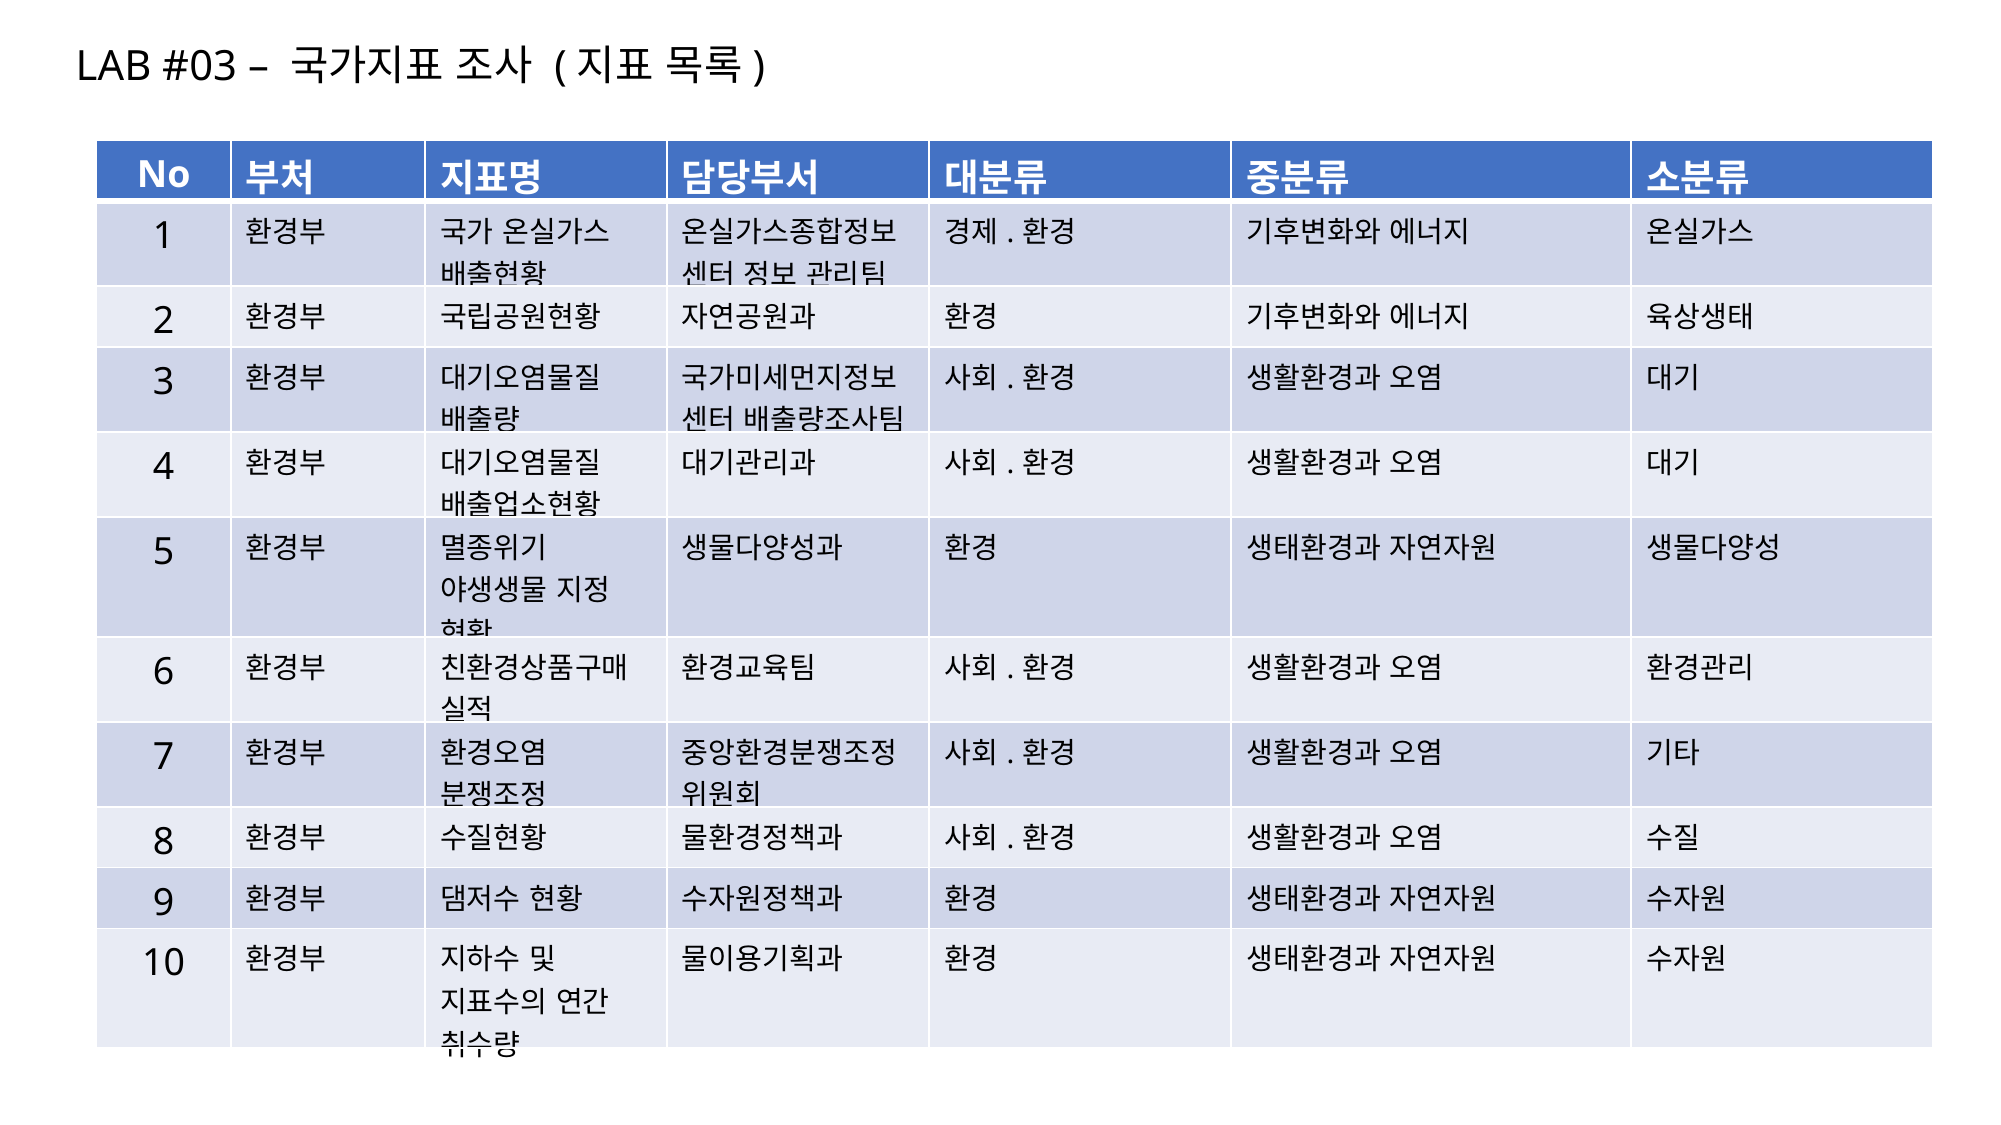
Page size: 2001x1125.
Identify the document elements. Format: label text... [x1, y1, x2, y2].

table_cell 경제.환경 [930, 204, 1230, 285]
table_cell 멸종위기 야생생물 지정 현황 [426, 518, 666, 636]
table_cell 기타 [1632, 723, 1932, 806]
table_cell 환경 [930, 287, 1230, 346]
table_cell 환경 [930, 518, 1230, 636]
table_cell 수질현황 [426, 808, 666, 867]
table_cell 환경부 [232, 808, 424, 867]
table_cell 9 [97, 868, 230, 928]
table_cell 환경부 [232, 287, 424, 346]
table_cell 기후변화와 에너지 [1232, 287, 1630, 346]
text_box LAB #03 – 국가지표 조사 (지표 목록) [60, 31, 819, 96]
table_cell 물환경정책과 [668, 808, 928, 867]
table_cell 환경관리 [1632, 638, 1932, 721]
table_cell 온실가스 [1632, 204, 1932, 285]
table_cell 환경부 [232, 638, 424, 721]
table_cell 환경부 [232, 518, 424, 636]
table_cell 사회.환경 [930, 808, 1230, 867]
table_cell 생활환경과 오염 [1232, 723, 1630, 806]
table_cell 사회.환경 [930, 638, 1230, 721]
table_cell 10 [97, 929, 230, 1047]
table_header 부처 [232, 141, 424, 198]
table_cell 환경부 [232, 204, 424, 285]
table_cell 3 [97, 348, 230, 431]
table_cell 국가 온실가스 배출현황 [426, 204, 666, 285]
table_cell 2 [97, 287, 230, 346]
table_header 지표명 [426, 141, 666, 198]
table_cell 환경 [930, 868, 1230, 928]
table_cell 환경부 [232, 433, 424, 516]
table_cell 생물다양성 [1632, 518, 1932, 636]
table_cell 국가미세먼지정보센터 배출량조사팀 [668, 348, 928, 431]
table_cell 생활환경과 오염 [1232, 433, 1630, 516]
table_cell 수자원정책과 [668, 868, 928, 928]
table_cell 기후변화와 에너지 [1232, 204, 1630, 285]
table_cell 환경 [930, 929, 1230, 1047]
table_cell 온실가스종합정보센터 정보 관리팀 [668, 204, 928, 285]
table_cell 대기오염물질 배출업소현황 [426, 433, 666, 516]
table_cell 환경부 [232, 723, 424, 806]
table_cell 생물다양성과 [668, 518, 928, 636]
table_header No [97, 141, 230, 198]
table_cell 물이용기획과 [668, 929, 928, 1047]
table_cell 육상생태 [1632, 287, 1932, 346]
table_cell 환경부 [232, 868, 424, 928]
table_cell 7 [97, 723, 230, 806]
table_cell 8 [97, 808, 230, 867]
table_cell 자연공원과 [668, 287, 928, 346]
table_cell 4 [97, 433, 230, 516]
table_cell 대기오염물질 배출량 [426, 348, 666, 431]
table_cell 환경부 [232, 929, 424, 1047]
table_cell 중앙환경분쟁조정위원회 [668, 723, 928, 806]
table_cell 5 [97, 518, 230, 636]
table_cell 1 [97, 204, 230, 285]
table_cell 대기 [1632, 433, 1932, 516]
table_cell 생태환경과 자연자원 [1232, 518, 1630, 636]
table_cell 수질 [1632, 808, 1932, 867]
table_header 담당부서 [668, 141, 928, 198]
table_cell 환경오염 분쟁조정 [426, 723, 666, 806]
table_cell 대기 [1632, 348, 1932, 431]
table_cell 지하수 및 지표수의 연간 취수량 [426, 929, 666, 1047]
table_cell 대기관리과 [668, 433, 928, 516]
table_cell 생활환경과 오염 [1232, 808, 1630, 867]
table_cell 생활환경과 오염 [1232, 638, 1630, 721]
table_cell 생활환경과 오염 [1232, 348, 1630, 431]
table_cell 사회.환경 [930, 723, 1230, 806]
table_header 대분류 [930, 141, 1230, 198]
table_cell 환경부 [232, 348, 424, 431]
table_cell 댐저수 현황 [426, 868, 666, 928]
table_cell 생태환경과 자연자원 [1232, 868, 1630, 928]
table_cell 생태환경과 자연자원 [1232, 929, 1630, 1047]
table_cell 사회.환경 [930, 433, 1230, 516]
table_cell 사회.환경 [930, 348, 1230, 431]
table_cell 환경교육팀 [668, 638, 928, 721]
table_cell 수자원 [1632, 929, 1932, 1047]
table_cell 수자원 [1632, 868, 1932, 928]
table_header 중분류 [1232, 141, 1630, 198]
table_cell 친환경상품구매실적 [426, 638, 666, 721]
table_cell 6 [97, 638, 230, 721]
table_header 소분류 [1632, 141, 1932, 198]
table_cell 국립공원현황 [426, 287, 666, 346]
